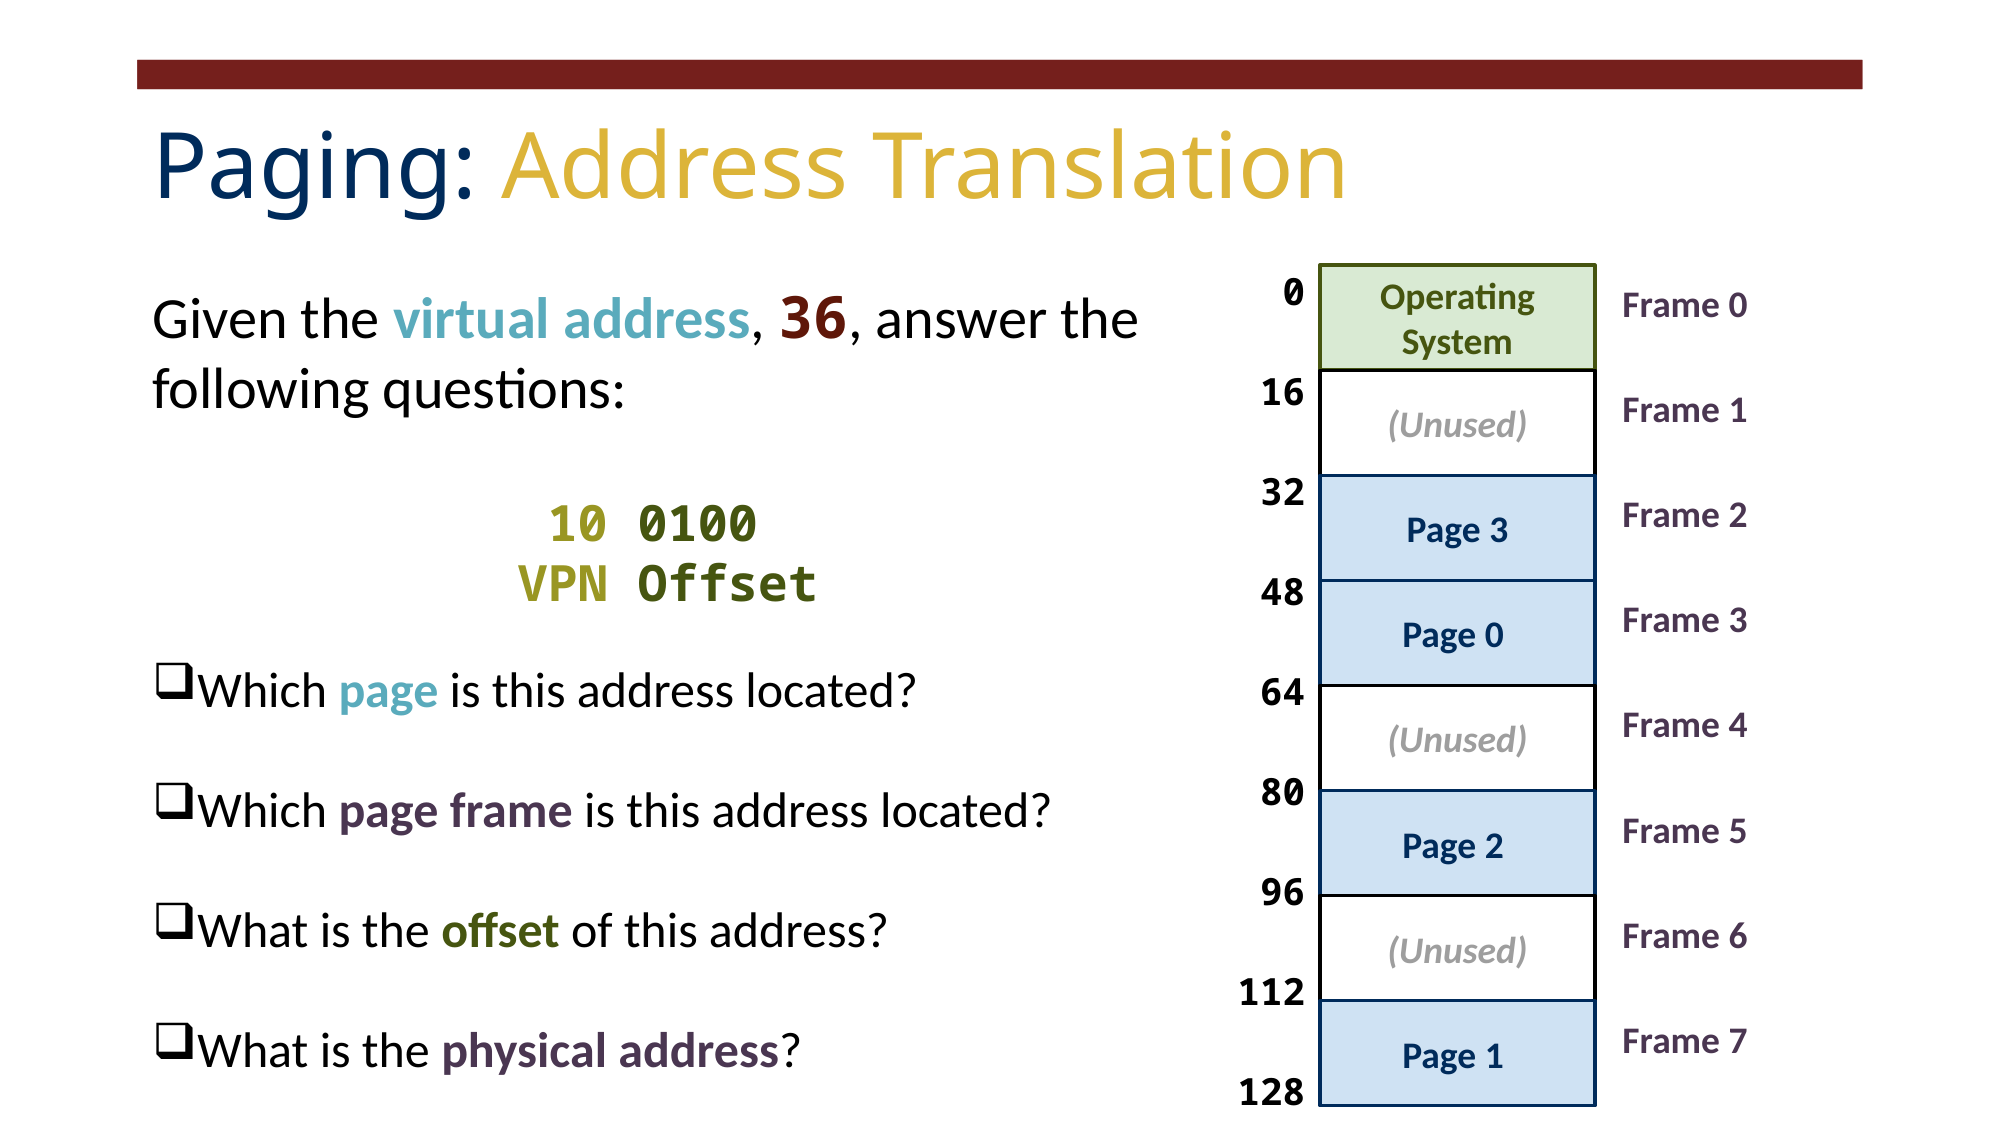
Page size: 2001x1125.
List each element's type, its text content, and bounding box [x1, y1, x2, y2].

title Paging: Address Translation [137, 59, 1863, 278]
list Given the virtual address, 36, answer the following questions: 10 0100 VPN Offset Which page is this address located? Which page frame is this address located? What is the offset of this address? What is the physical address? [137, 264, 1168, 1069]
text_box Page 1 [1320, 1000, 1595, 1106]
text_box Operating System [1320, 264, 1595, 370]
text_box (Unused) [1320, 895, 1595, 1000]
text_box Frame 5 [1595, 790, 1776, 895]
text_box Page 3 [1320, 475, 1595, 580]
text_box Frame 1 [1595, 370, 1776, 475]
text_box Frame 4 [1595, 685, 1776, 790]
text_box (Unused) [1320, 685, 1595, 790]
text_box Frame 7 [1595, 1000, 1776, 1106]
text_box Page 0 [1320, 580, 1595, 685]
text_box 0 16 32 48 64 80 96 112 128 [1188, 264, 1320, 1125]
text_box Frame 6 [1595, 895, 1776, 1000]
text_box Frame 2 [1595, 475, 1776, 580]
text_box Page 2 [1320, 790, 1595, 895]
text_box Frame 3 [1595, 580, 1776, 685]
text_box (Unused) [1320, 370, 1595, 475]
text_box Frame 0 [1595, 264, 1776, 370]
